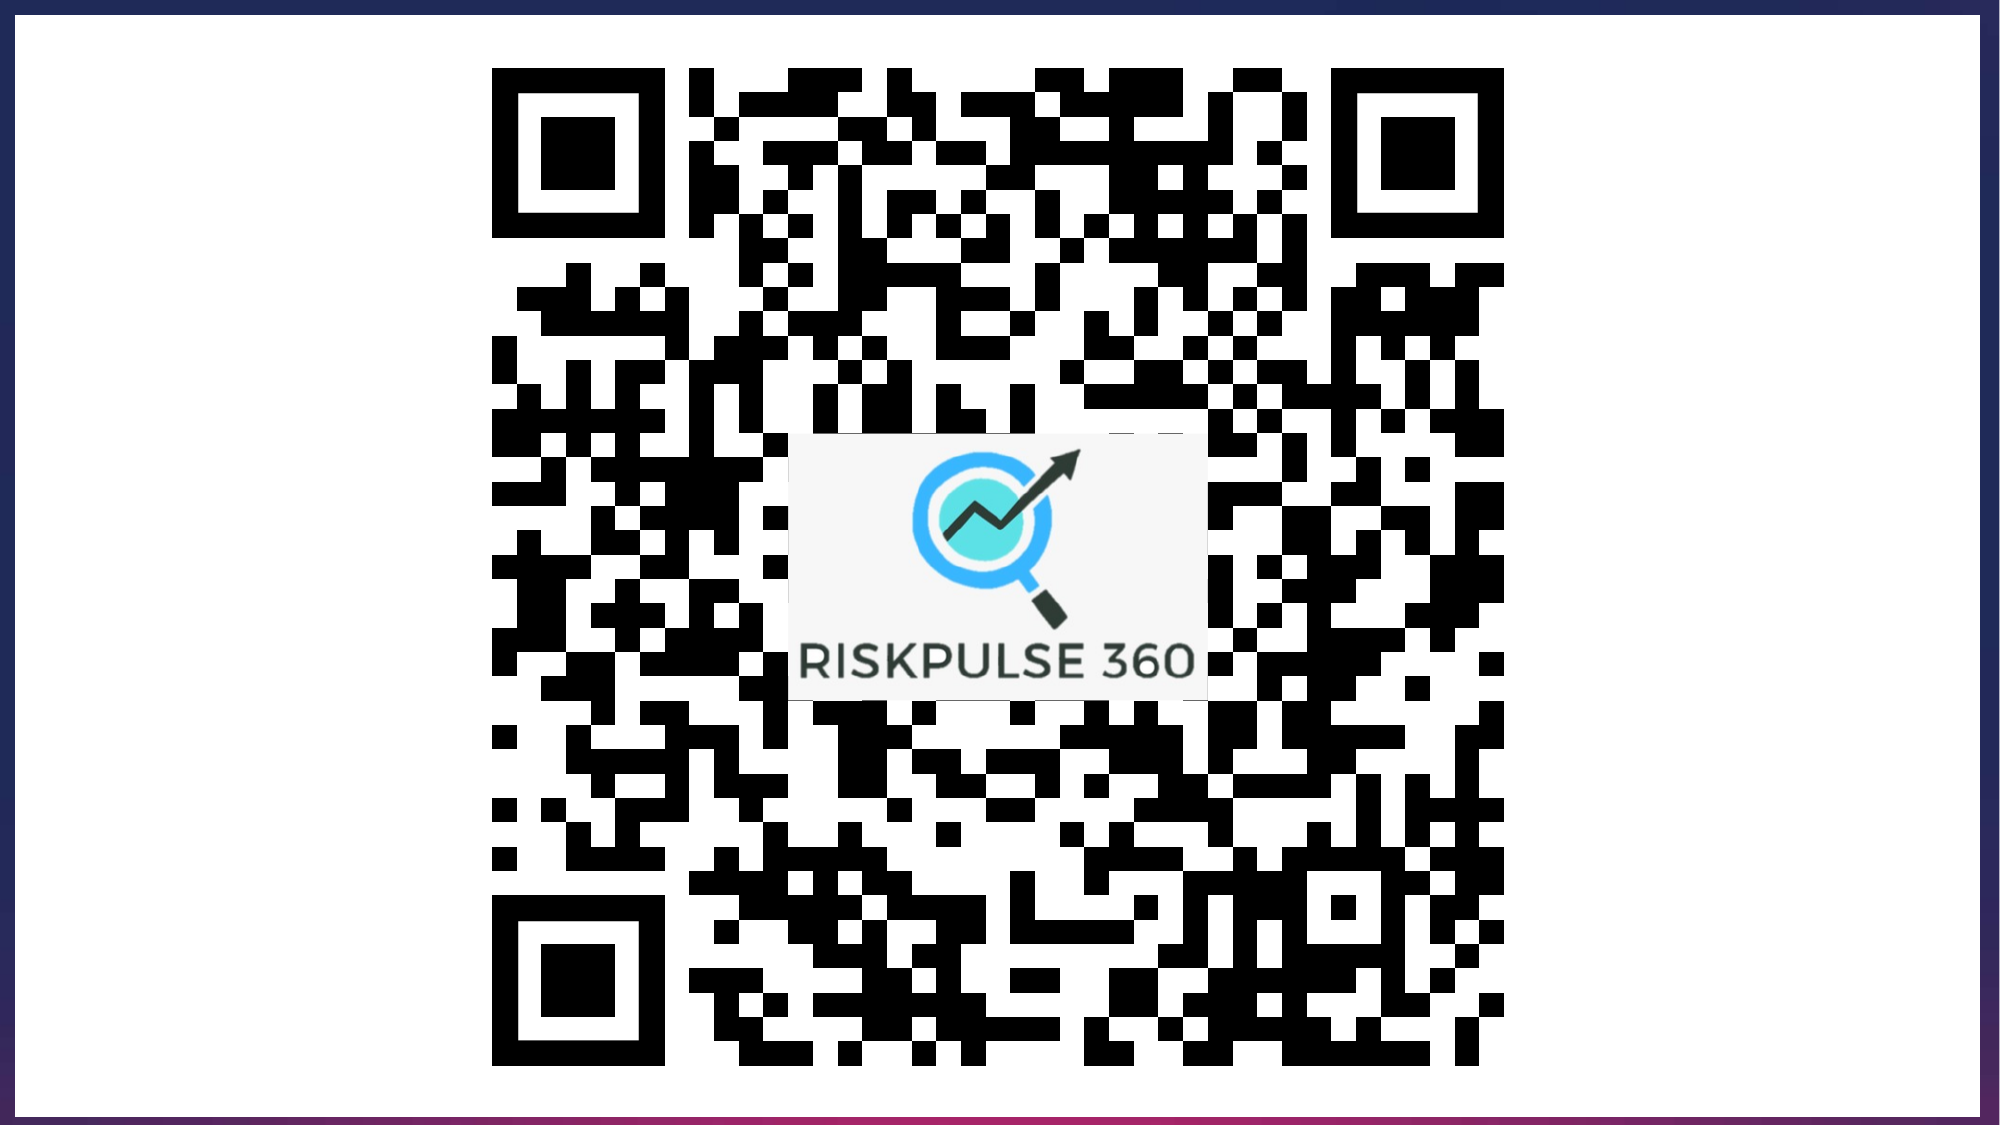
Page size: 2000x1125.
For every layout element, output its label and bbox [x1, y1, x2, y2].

text_box [14, 14, 1981, 1119]
picture [0, 0, 2000, 1125]
